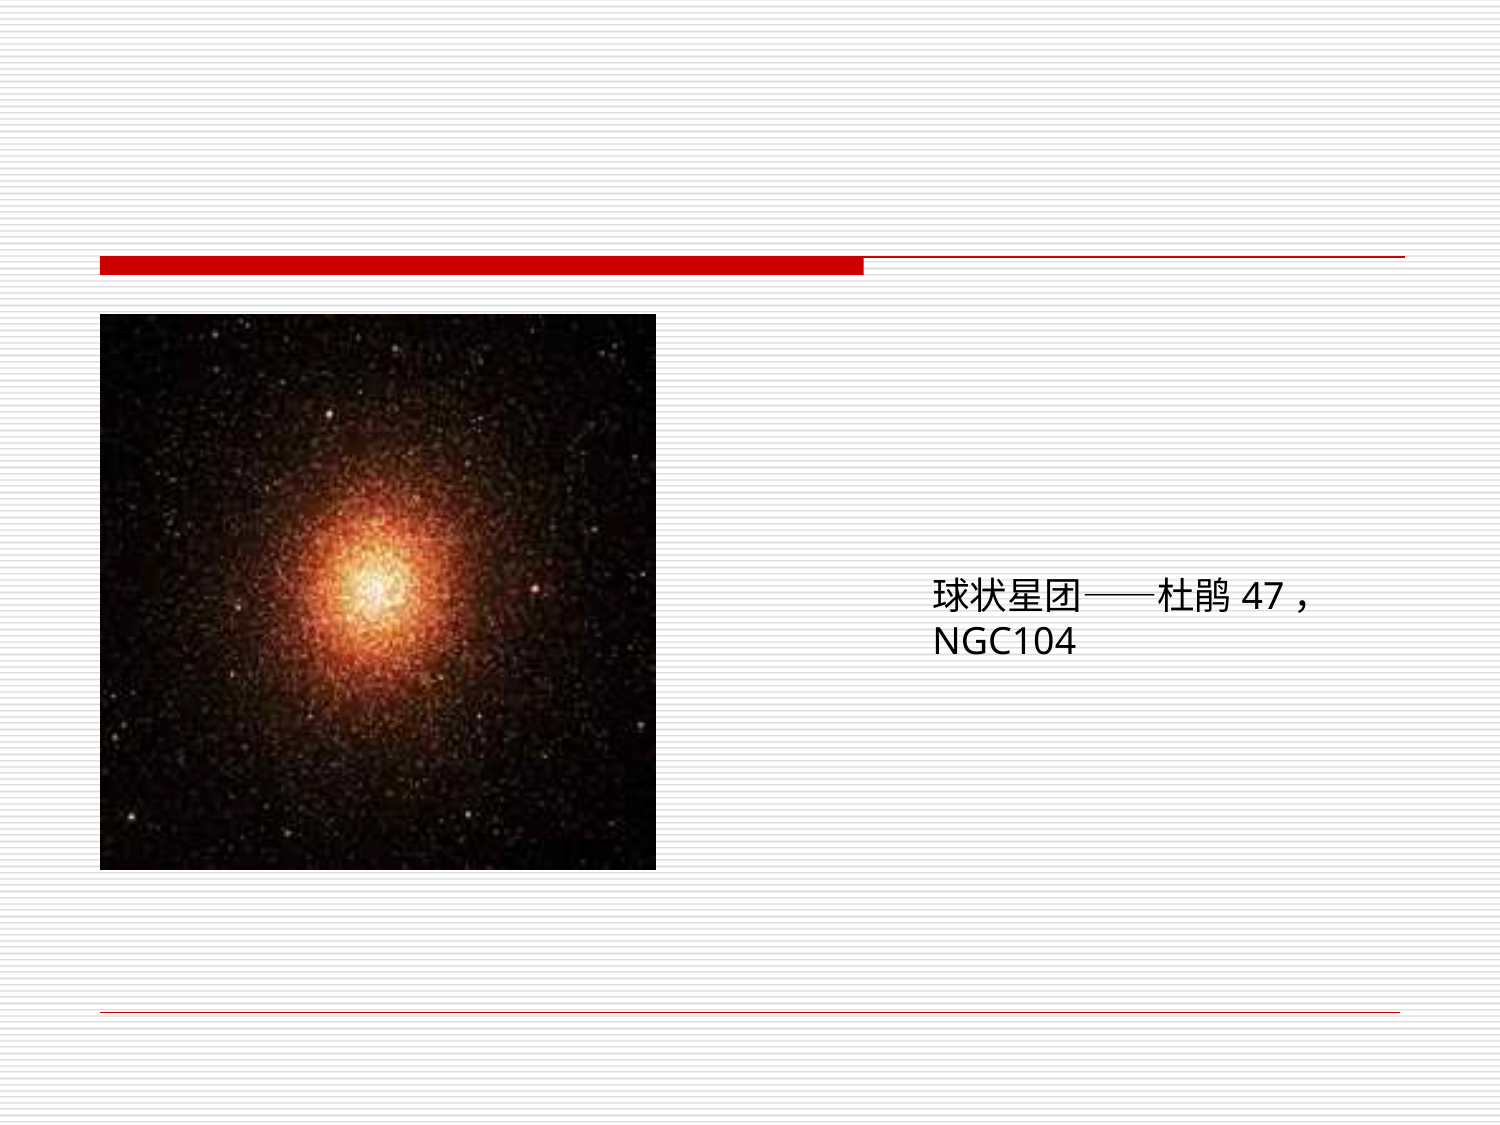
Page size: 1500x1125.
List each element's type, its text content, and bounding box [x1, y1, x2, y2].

text_box 球状星团——杜鹃47， NGC104 [917, 564, 1346, 670]
picture [0, 0, 1500, 1125]
